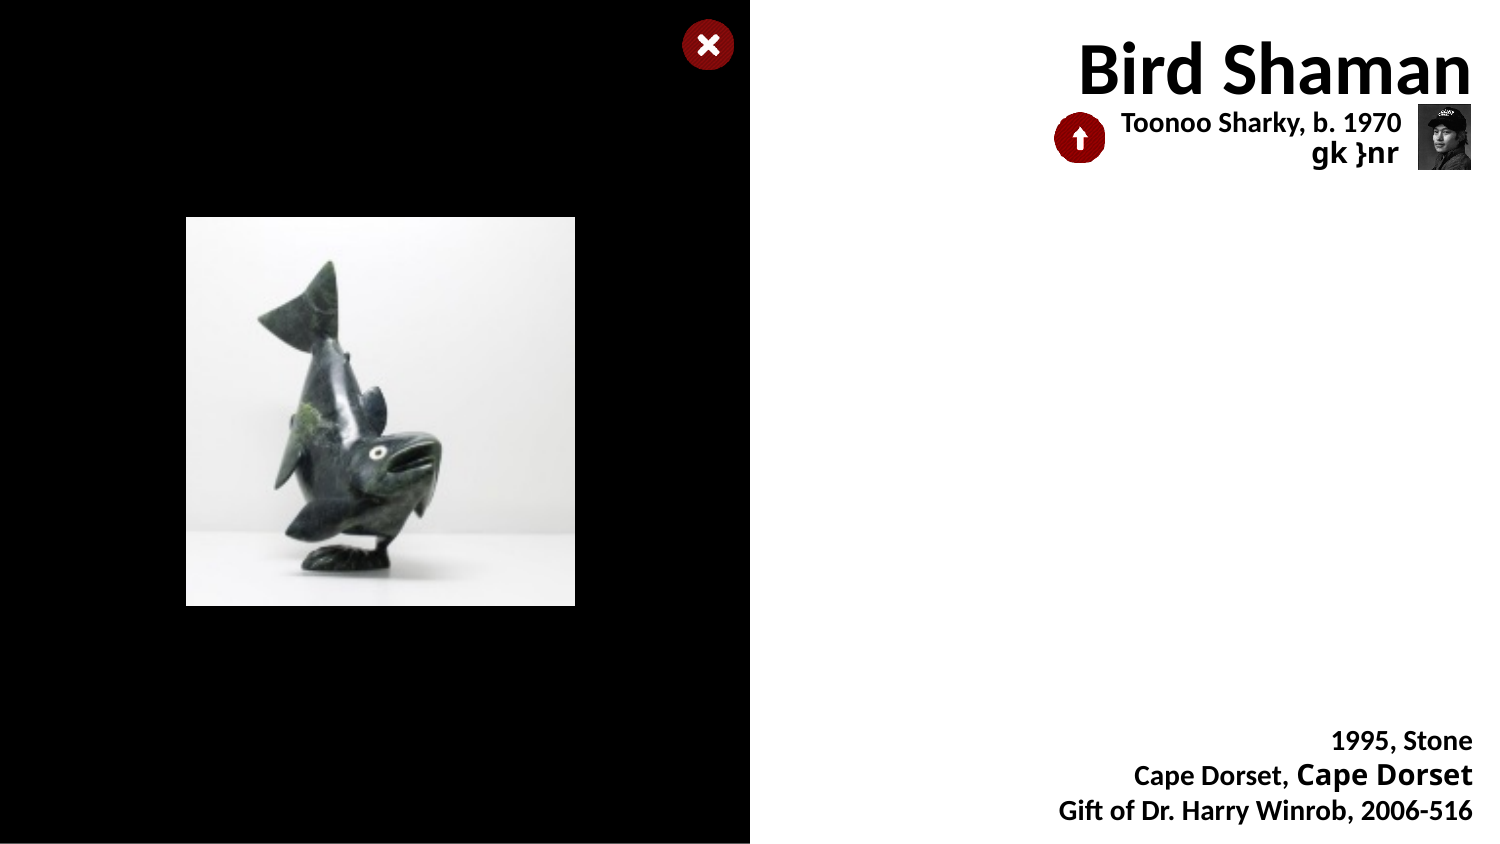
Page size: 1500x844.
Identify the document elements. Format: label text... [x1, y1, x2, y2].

text_box 1995, Stone Cape Dorset, Cape Dorset Gift of Dr. Harry Winrob, 2006-516 [761, 714, 1489, 827]
picture [1418, 104, 1471, 170]
picture [1053, 111, 1105, 163]
text_box Toonoo Sharky, b. 1970 [1120, 102, 1402, 138]
text_box Bird Shaman [754, 19, 1489, 110]
text_box gk }nr [1311, 133, 1400, 169]
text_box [0, 0, 751, 844]
